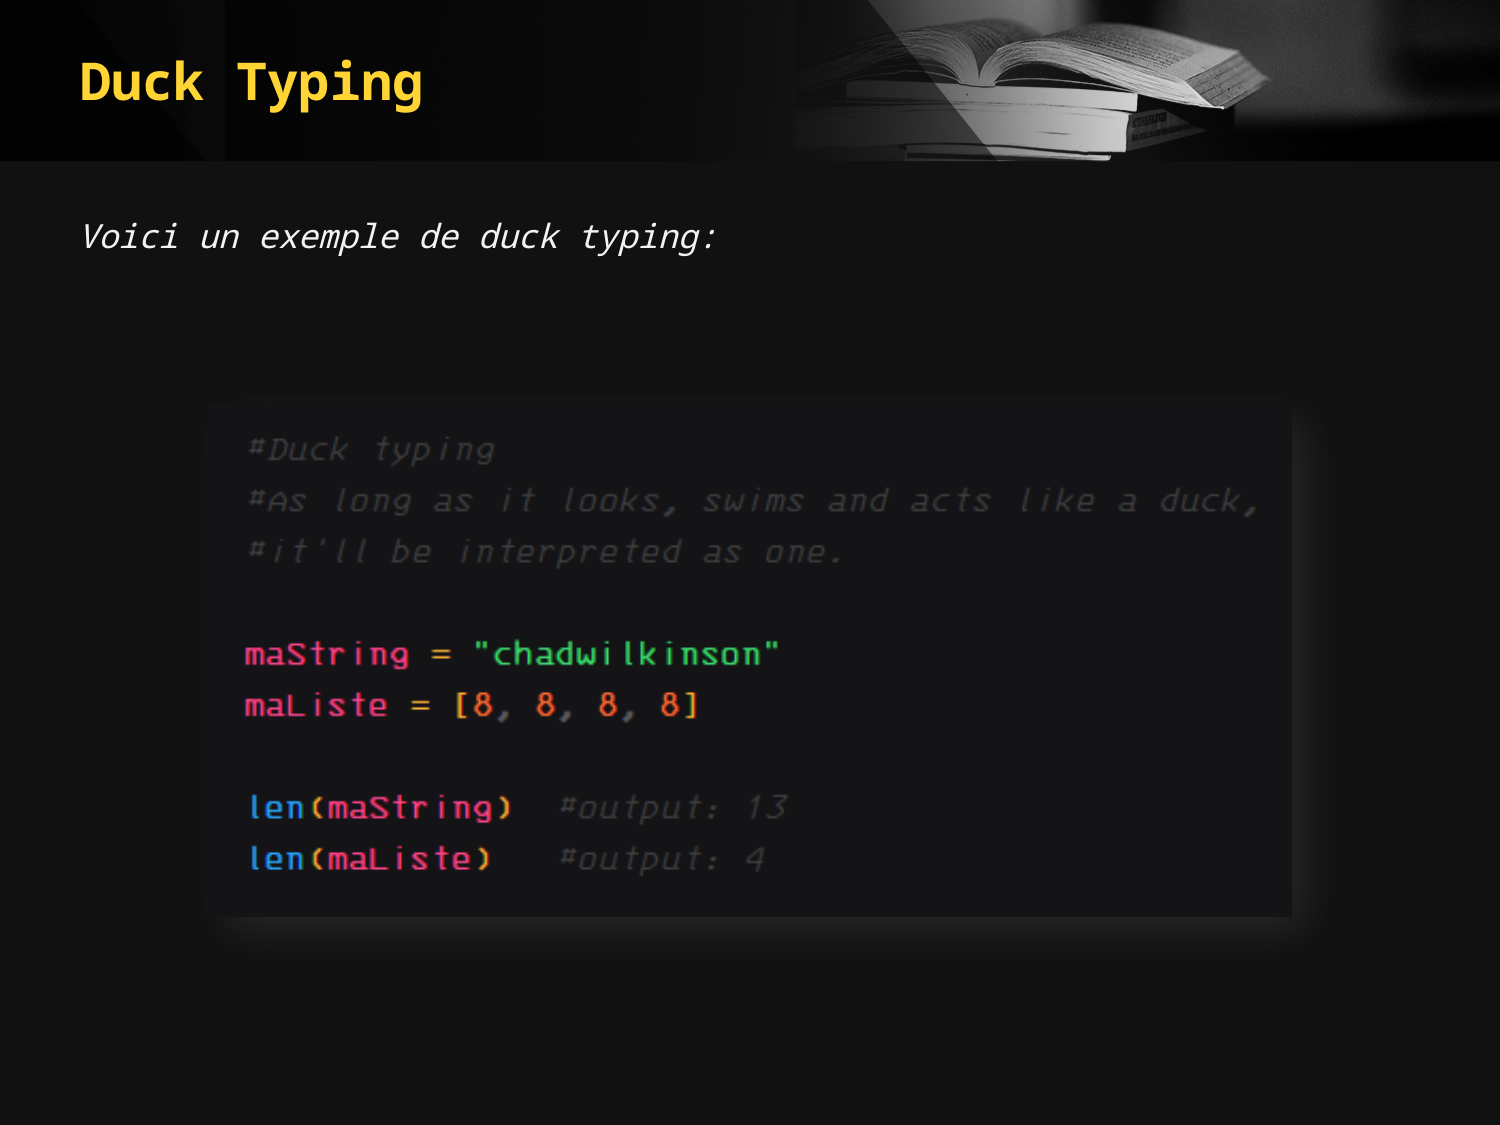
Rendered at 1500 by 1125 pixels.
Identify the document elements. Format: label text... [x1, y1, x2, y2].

list Voici un exemple de duck typing: [63, 208, 821, 268]
title Duck Typing [64, 14, 1376, 145]
picture [0, 0, 1500, 1125]
